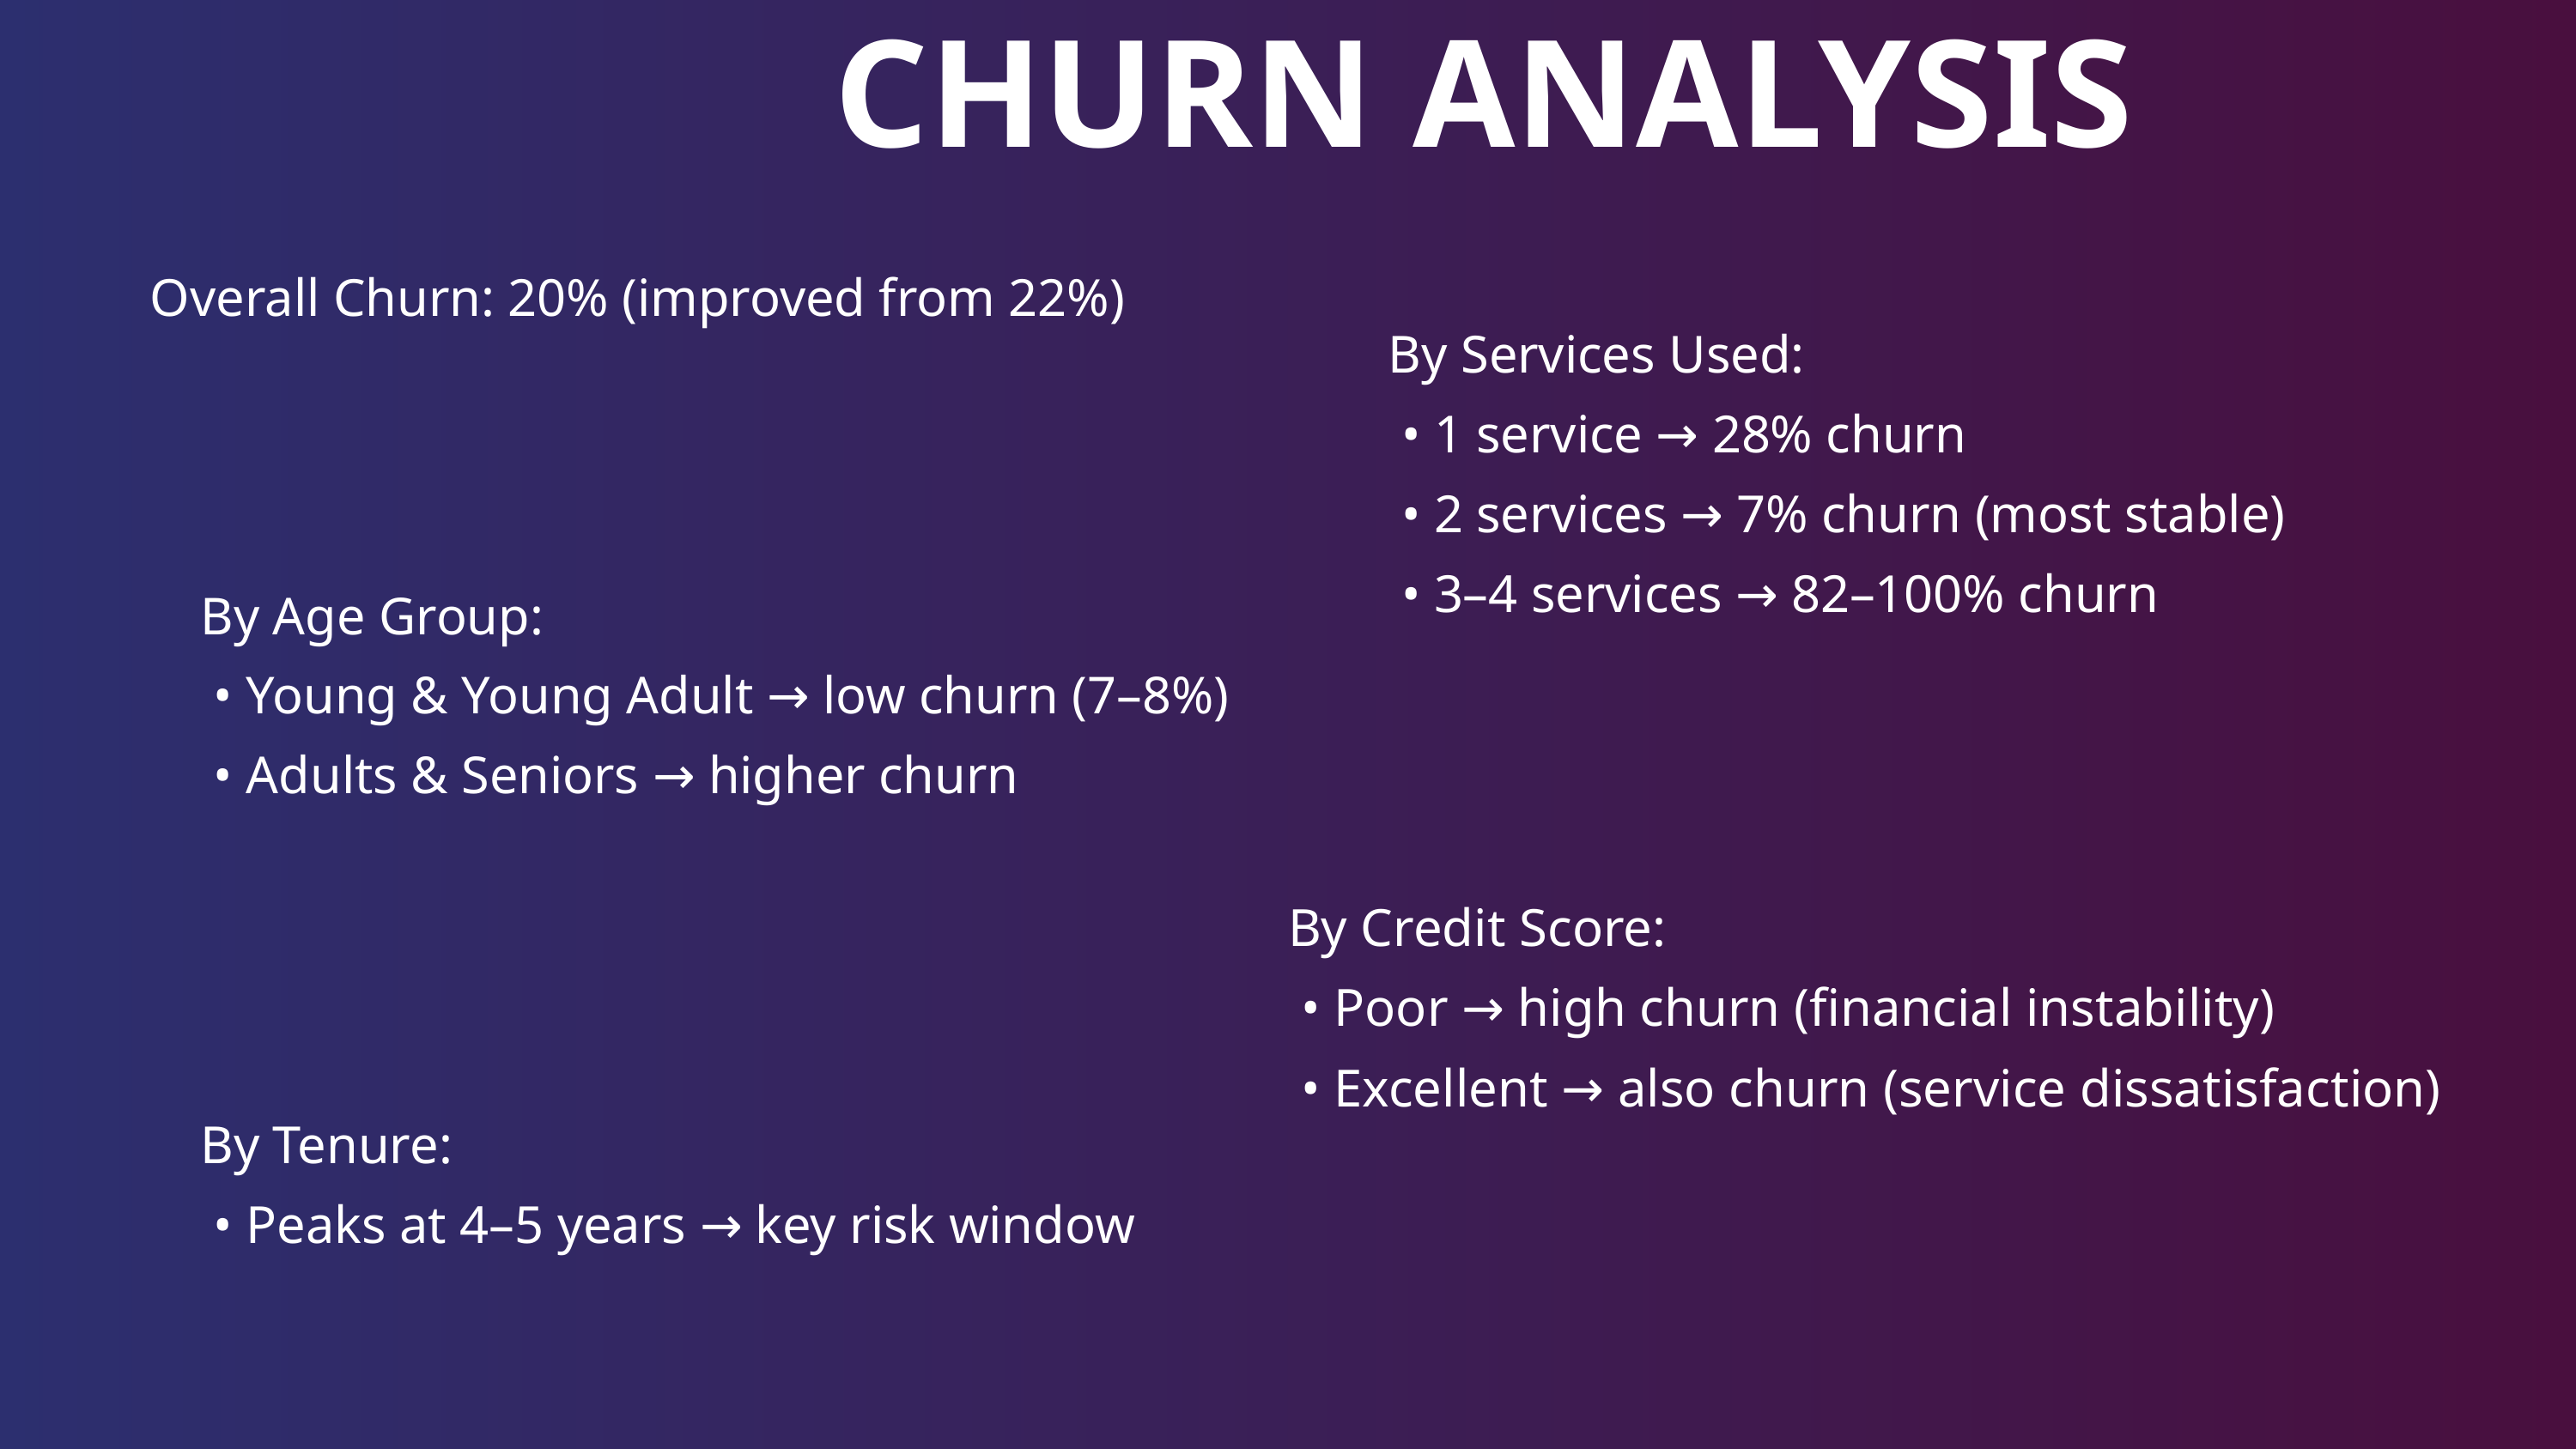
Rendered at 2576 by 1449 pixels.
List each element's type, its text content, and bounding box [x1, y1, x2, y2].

text_box By Tenure: • Peaks at 4–5 years → key risk window [200, 1094, 1194, 1254]
text_box Overall Churn: 20% (improved from 22%) [149, 227, 1531, 327]
text_box By Credit Score: • Poor → high churn (financial instability) • Excellent → also churn (service dissatisfaction) [1287, 876, 2524, 1118]
text_box By Age Group: • Young & Young Adult → low churn (7–8%) • Adults & Seniors → higher churn [200, 565, 1245, 804]
text_box By Services Used: • 1 service → 28% churn • 2 services → 7% churn (most stable) • 3–4 services → 82–100% churn [1388, 303, 2576, 622]
text_box CHURN ANALYSIS [834, 27, 2228, 178]
